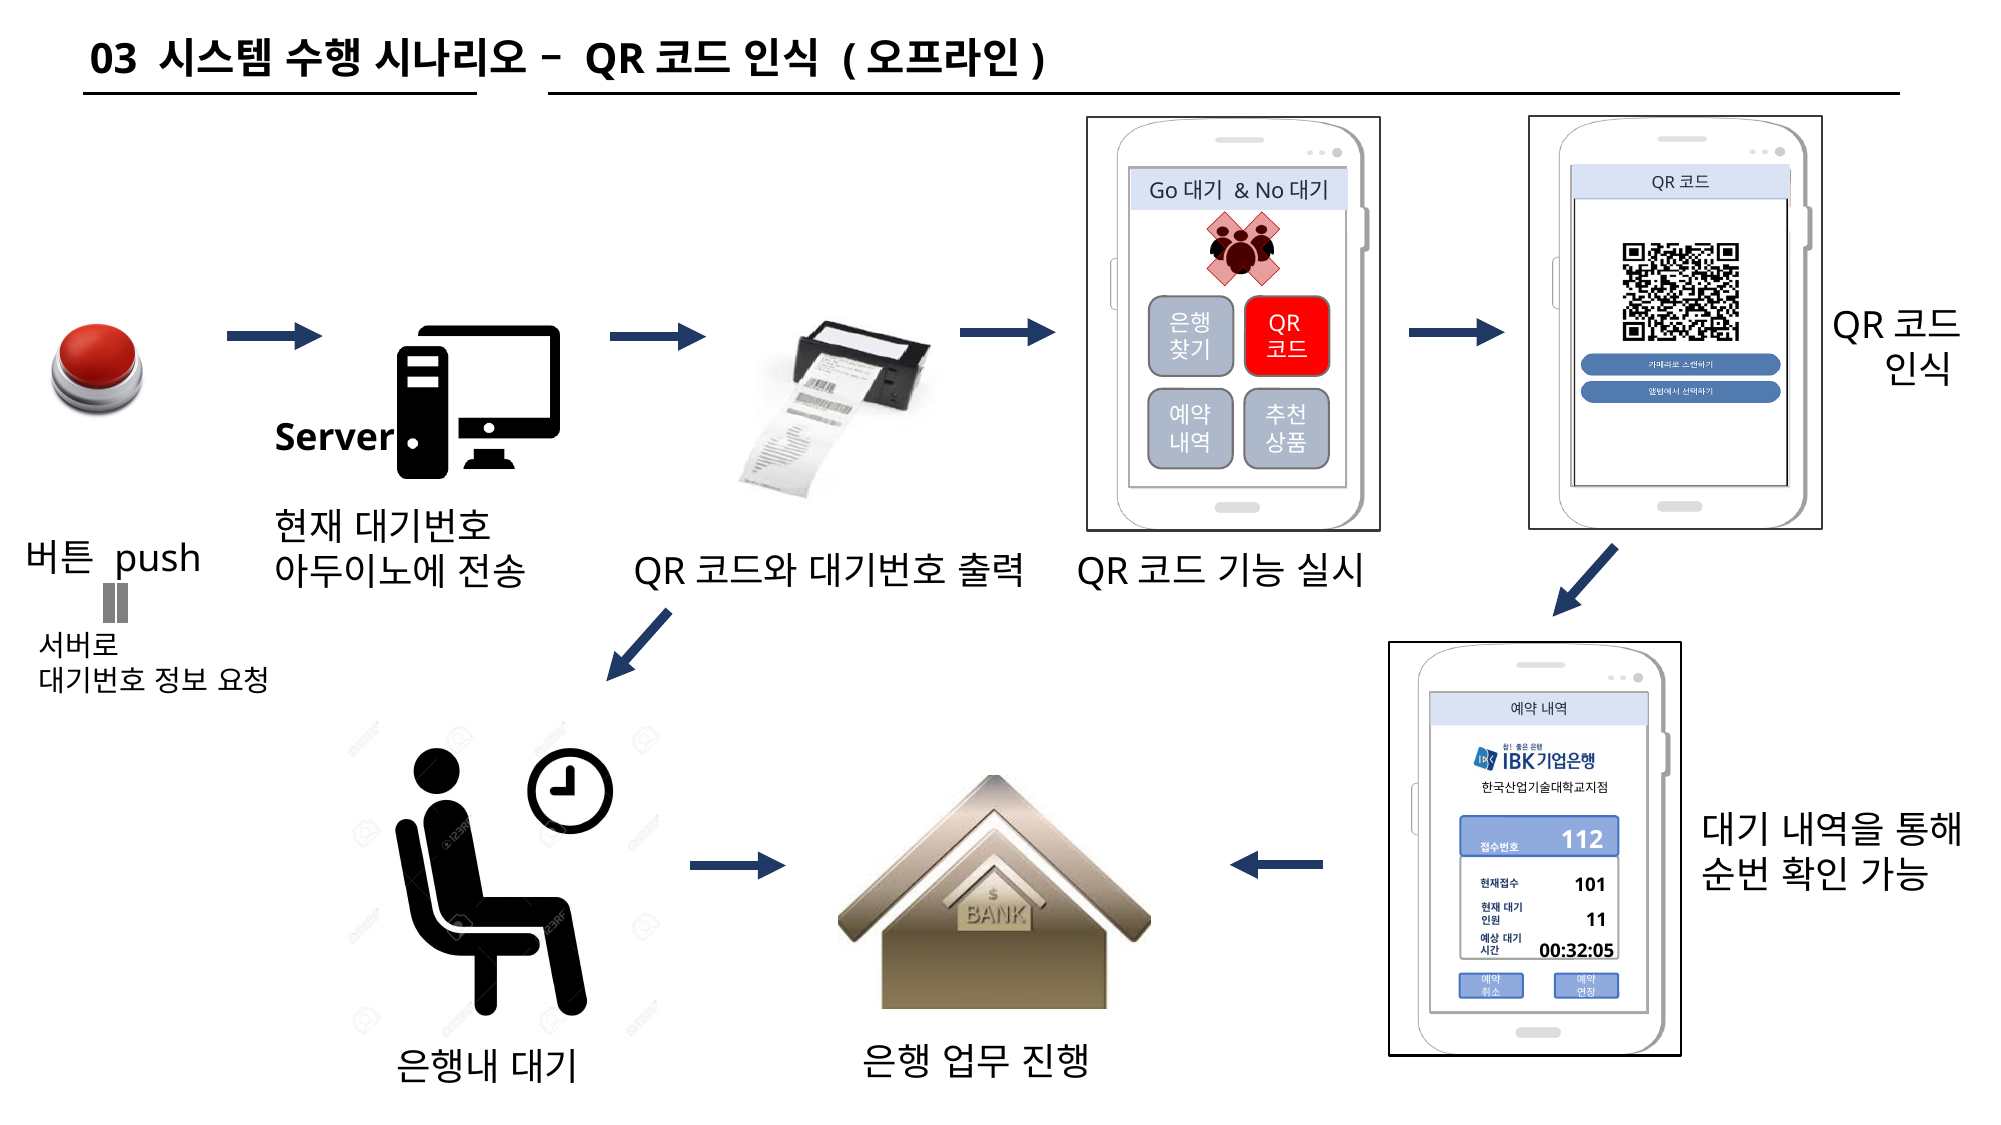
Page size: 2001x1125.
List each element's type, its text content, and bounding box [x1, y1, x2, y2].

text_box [1552, 545, 1616, 617]
picture [838, 775, 1151, 1009]
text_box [606, 610, 670, 682]
text_box 서버로 대기번호 정보 요청 [24, 619, 307, 740]
text_box 버튼 push [11, 526, 217, 586]
picture [717, 310, 942, 508]
text_box 03 시스템 수행 시나리오 – QR코드 인식 (오프라인) [75, 24, 1191, 139]
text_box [1087, 117, 1379, 530]
text_box QR코드 인식 [1823, 293, 2000, 399]
text_box [117, 583, 128, 623]
text_box Server 현재 대기번호 아두이노에 전송 [260, 405, 567, 601]
picture [397, 320, 560, 484]
text_box QR코드 기능 실시 [1061, 539, 1412, 600]
text_box [103, 583, 115, 623]
text_box 대기 내역을 통해 순번 확인 가능 [1687, 798, 2000, 904]
text_box QR코드와 대기번호 출력 [618, 539, 1042, 600]
picture [338, 713, 669, 1044]
text_box 은행 업무 진행 [848, 1030, 1147, 1091]
picture [46, 320, 148, 421]
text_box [1529, 116, 1821, 529]
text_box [1389, 642, 1680, 1055]
text_box 은행내 대기 [381, 1044, 595, 1095]
